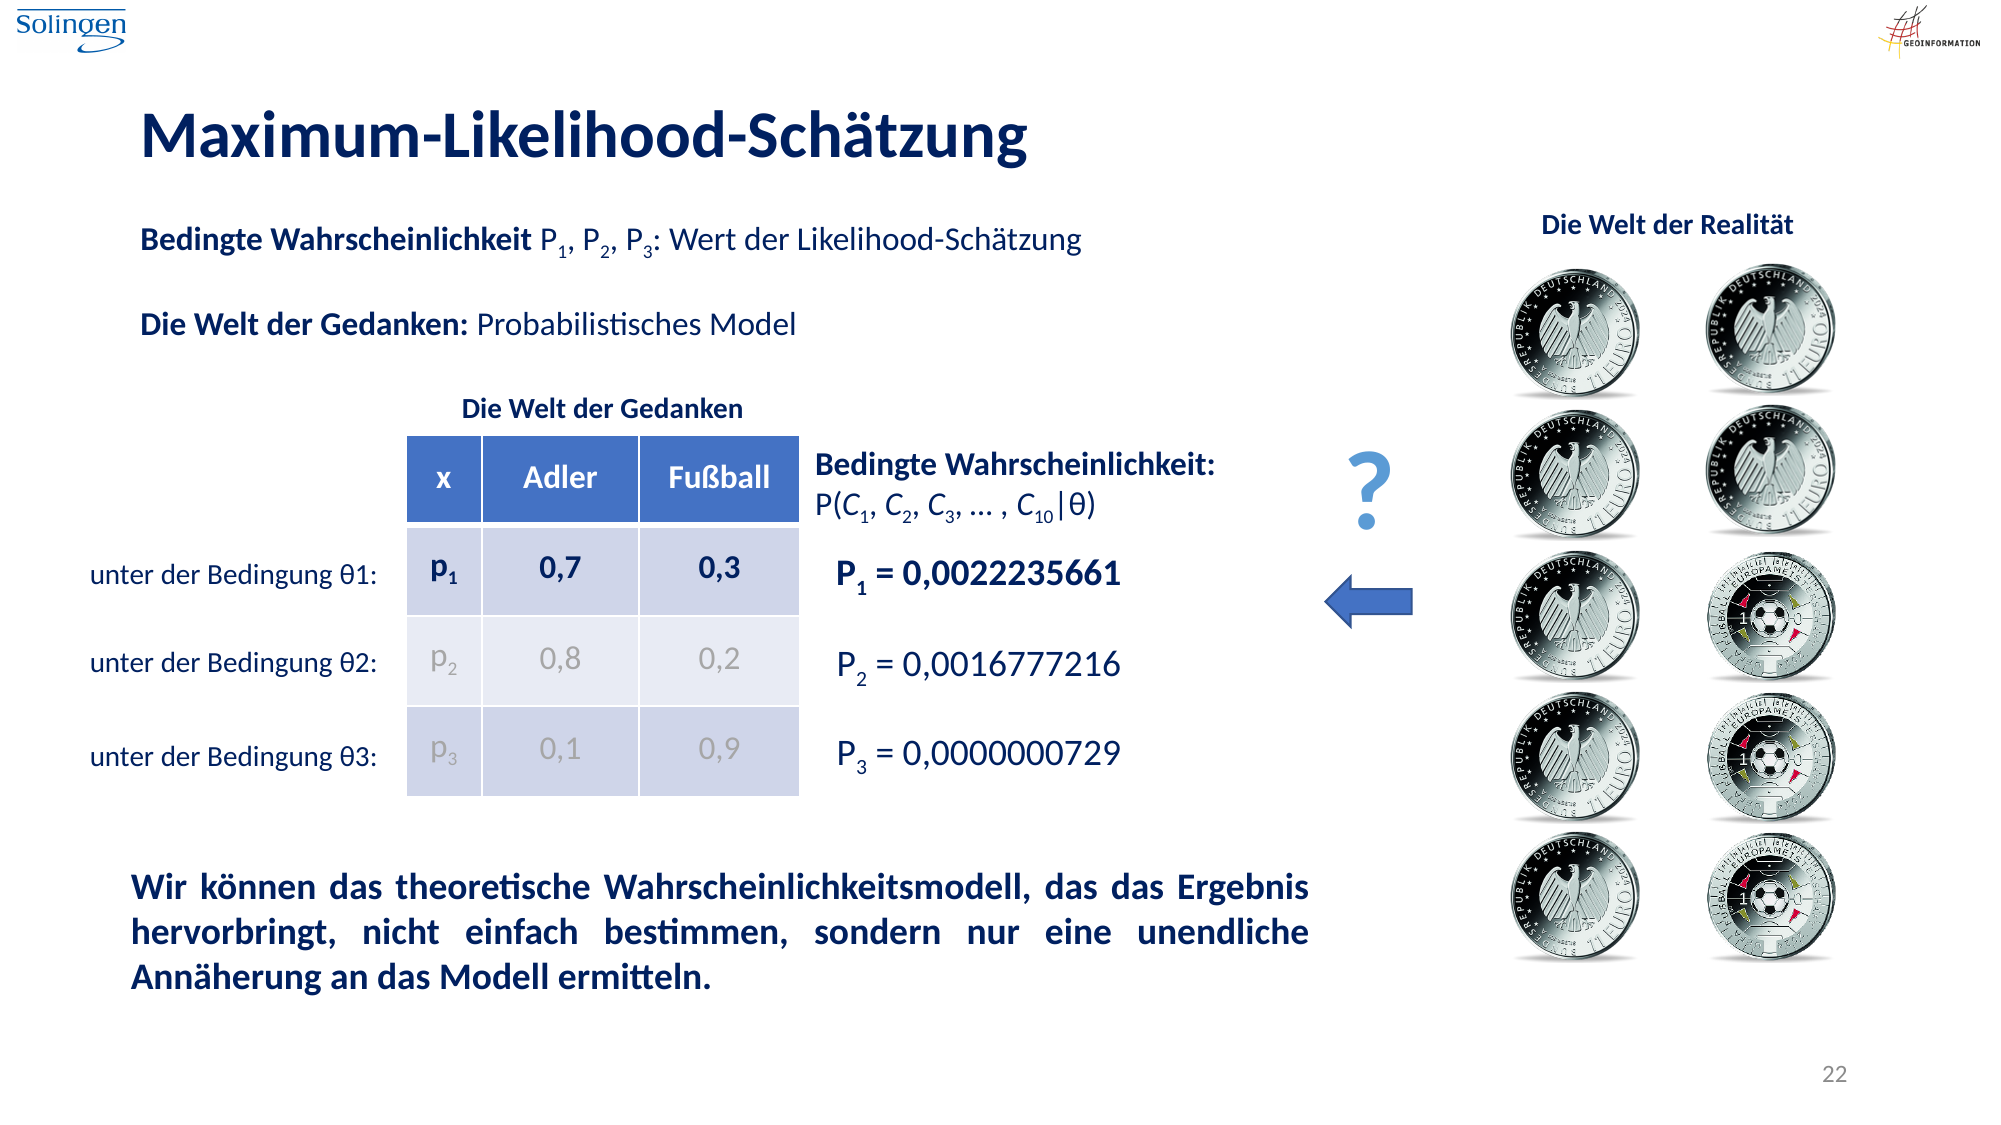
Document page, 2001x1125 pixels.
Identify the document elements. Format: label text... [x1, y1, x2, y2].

picture [1878, 5, 1980, 59]
table_cell 0,7 [483, 528, 638, 615]
table_cell 0,8 [483, 617, 638, 705]
table_header x [407, 436, 481, 522]
text_box Die Welt der Gedanken [447, 382, 759, 432]
text_box unter der Bedingung θ3: [75, 730, 399, 781]
slide_number 22 [1773, 1042, 1863, 1103]
table_cell 0,9 [640, 707, 799, 796]
text_box unter der Bedingung θ1: [75, 548, 399, 598]
text_box [1324, 574, 1413, 630]
text_box Maximum-Likelihood-Schätzung [125, 83, 1356, 178]
text_box Bedingte Wahrscheinlichkeit: P(C1, C2, C3, … , C10|θ) ‬ [801, 434, 1249, 535]
table_cell 0,1 [483, 707, 638, 796]
text_box Bedingte Wahrscheinlichkeit P1, P2, P3: Wert der Likelihood-Schätzung Die Welt der Gedanken: Probabilistisches Model [125, 209, 1138, 350]
table_cell 0,2 [640, 617, 799, 705]
table_cell p2 [407, 617, 481, 705]
table_header Fußball [640, 436, 799, 522]
text_box Wir können das theoretische Wahrscheinlichkeitsmodell, das das Ergebnis hervorbringt, nicht einfach bestimmen, sondern nur eine unendliche Annäherung an das Modell ermitteln. [116, 854, 1326, 1005]
picture [17, 9, 126, 53]
text_box ? [1328, 409, 1412, 560]
text_box P1 = 0,0022235661 [821, 540, 1137, 607]
table_header Adler [483, 436, 638, 522]
table_cell p1 [407, 528, 481, 615]
text_box unter der Bedingung θ2: [75, 635, 399, 686]
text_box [1510, 198, 1836, 963]
text_box P2 = 0,0016777216 [821, 631, 1136, 698]
text_box P3 = 0,0000000729 [821, 720, 1136, 787]
table_cell 0,3 [640, 528, 799, 615]
table_cell p3 [407, 707, 481, 796]
